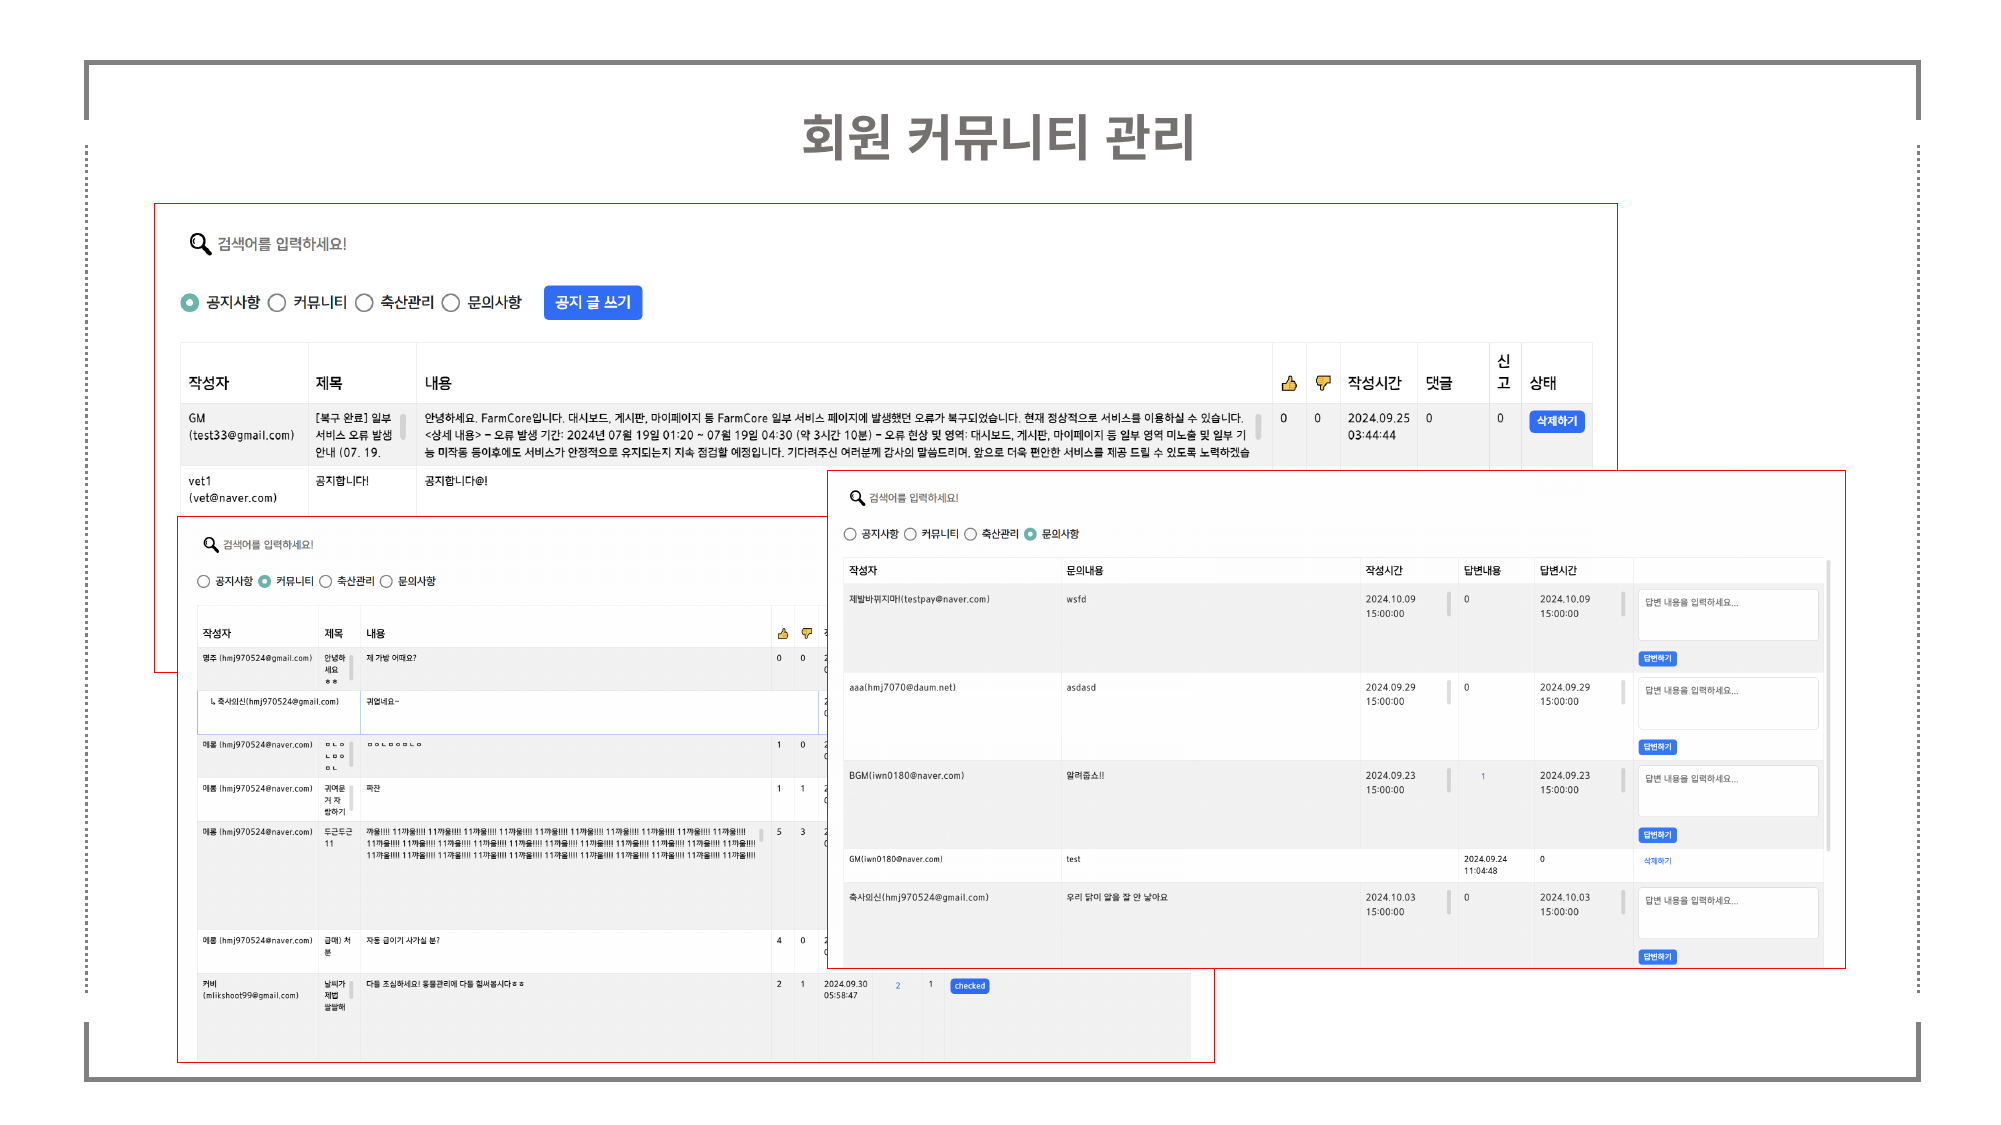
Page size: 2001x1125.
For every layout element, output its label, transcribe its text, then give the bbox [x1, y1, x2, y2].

text_box 회원 커뮤니티 관리 [610, 98, 1390, 174]
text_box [154, 203, 1846, 1063]
text_box [86, 1022, 1919, 1080]
text_box [86, 62, 1919, 121]
